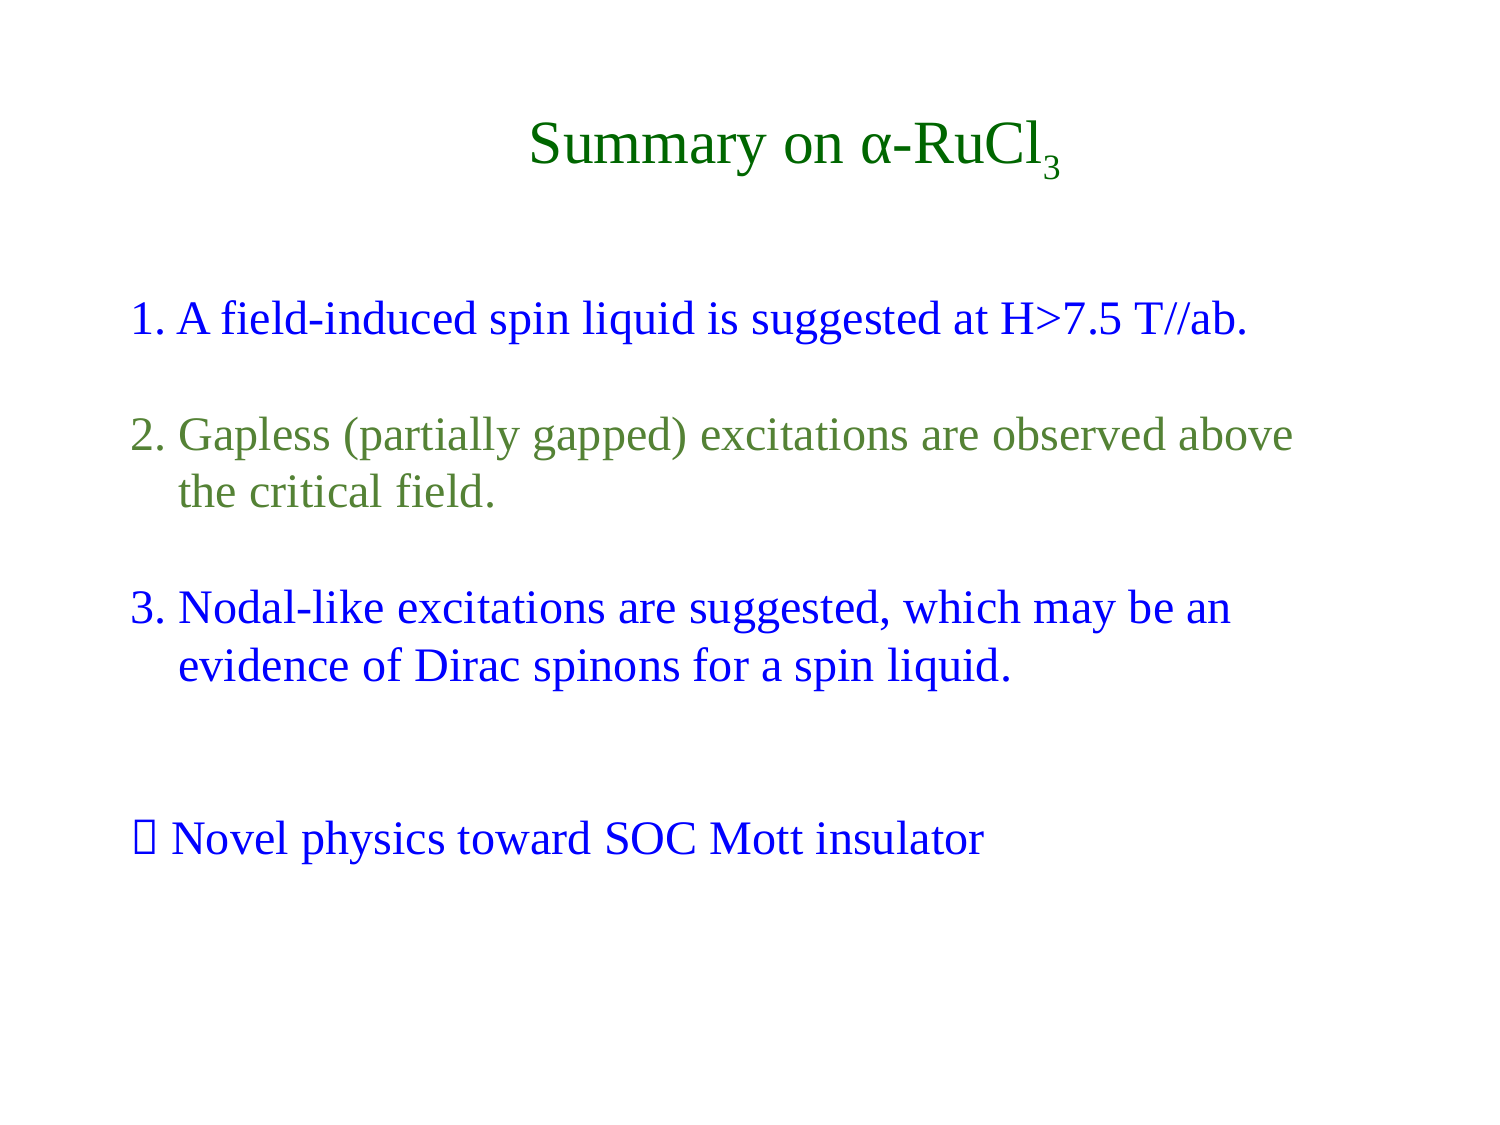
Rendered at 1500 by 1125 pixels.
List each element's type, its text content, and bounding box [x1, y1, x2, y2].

text_box 1. A field-induced spin liquid is suggested at H>7.5 T//ab. 2. Gapless (partially gapped) excitations are observed above the critical field. 3. Nodal-like excitations are suggested, which may be an evidence of Dirac spinons for a spin liquid.  Novel physics toward SOC Mott insulator [115, 279, 1316, 872]
text_box Summary on α-RuCl3 [514, 95, 1076, 194]
